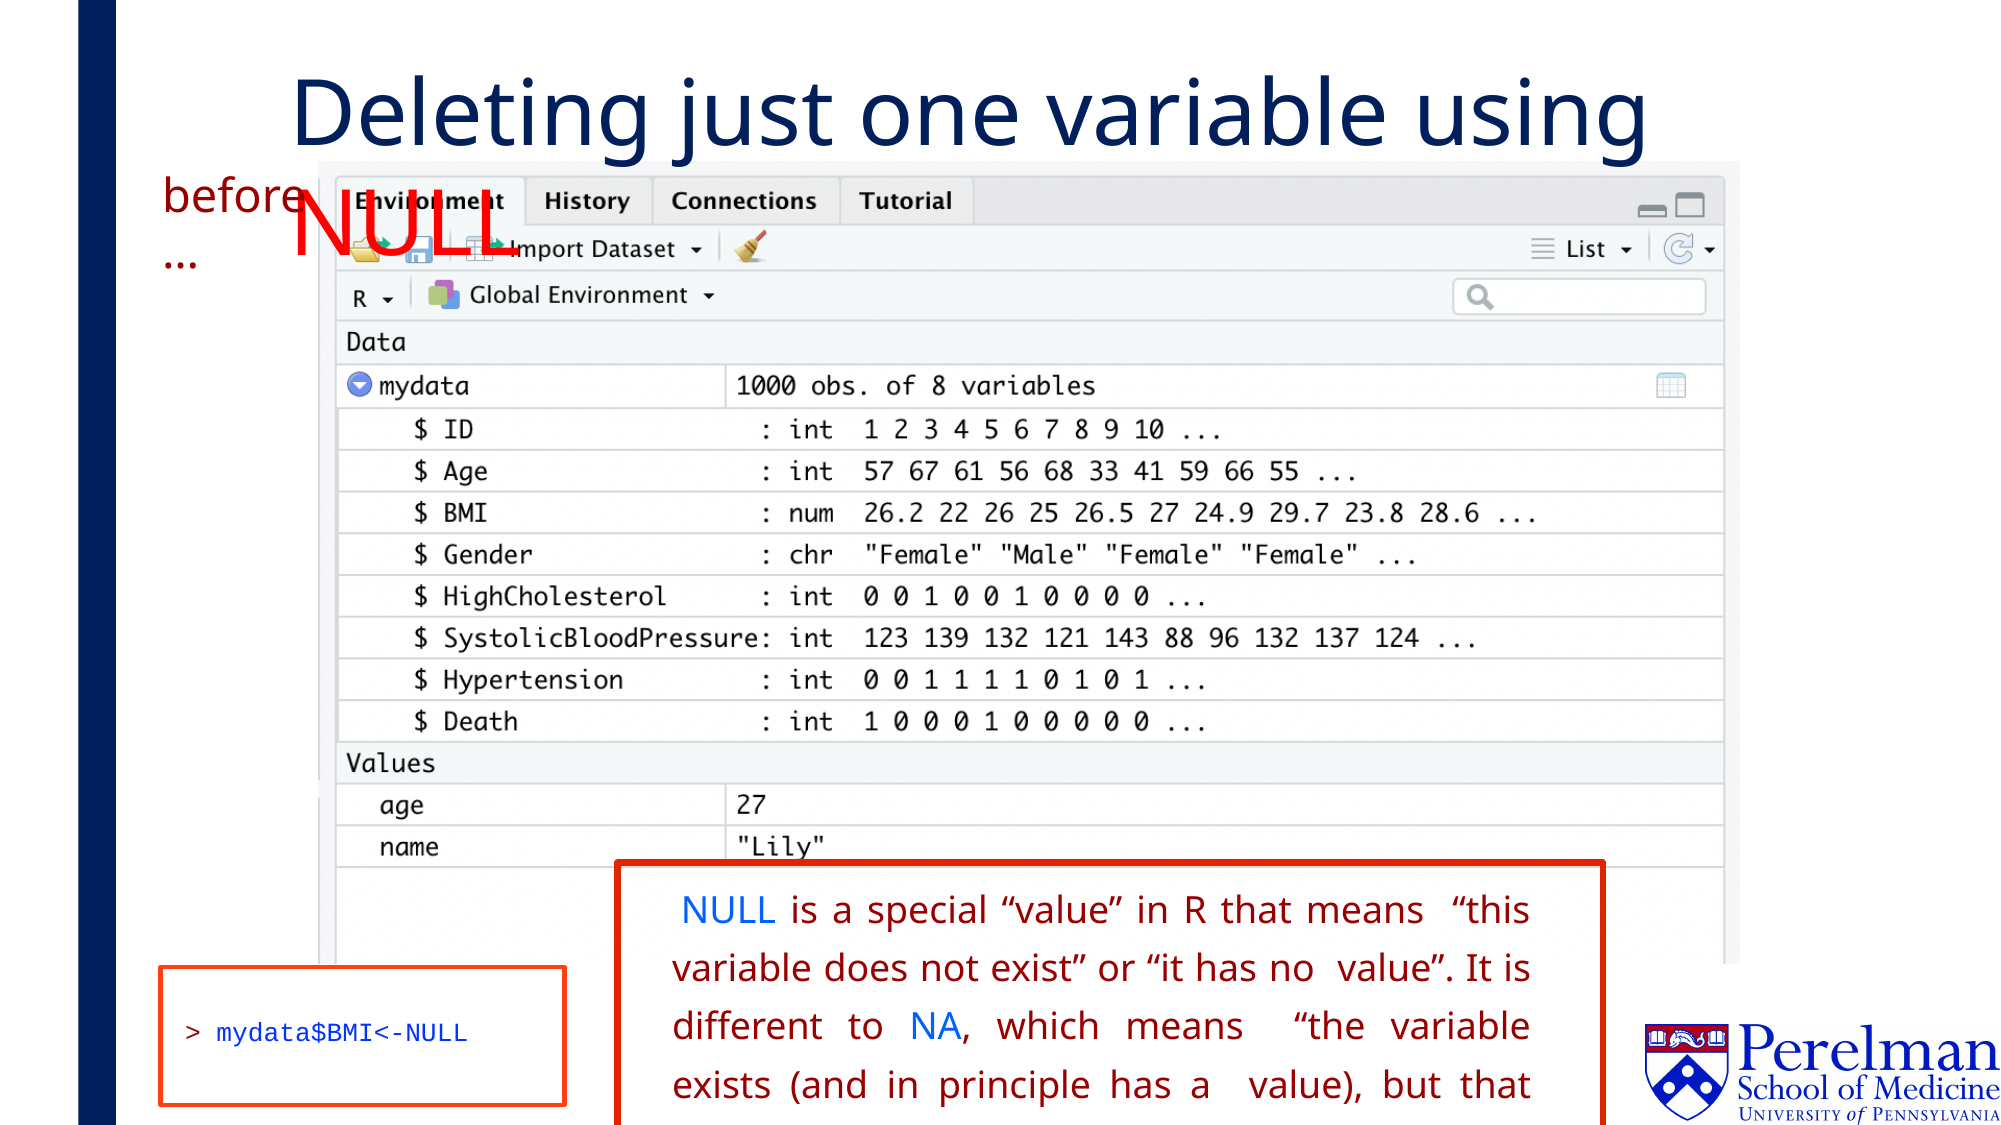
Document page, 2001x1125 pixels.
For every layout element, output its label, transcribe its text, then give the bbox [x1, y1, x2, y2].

picture [318, 161, 1740, 964]
text_box before... [160, 165, 318, 278]
title Deleting just one variable using NULL [287, 54, 1825, 275]
text_box [160, 967, 565, 1105]
picture [1645, 1024, 2000, 1125]
text_box NULL is a special “value” in R that means “this variable does not exist” or “it has no value”. It is different to NA, which means “the variable exists (and in principle has a value), but that value is missing/unknown” [617, 964, 1603, 1125]
